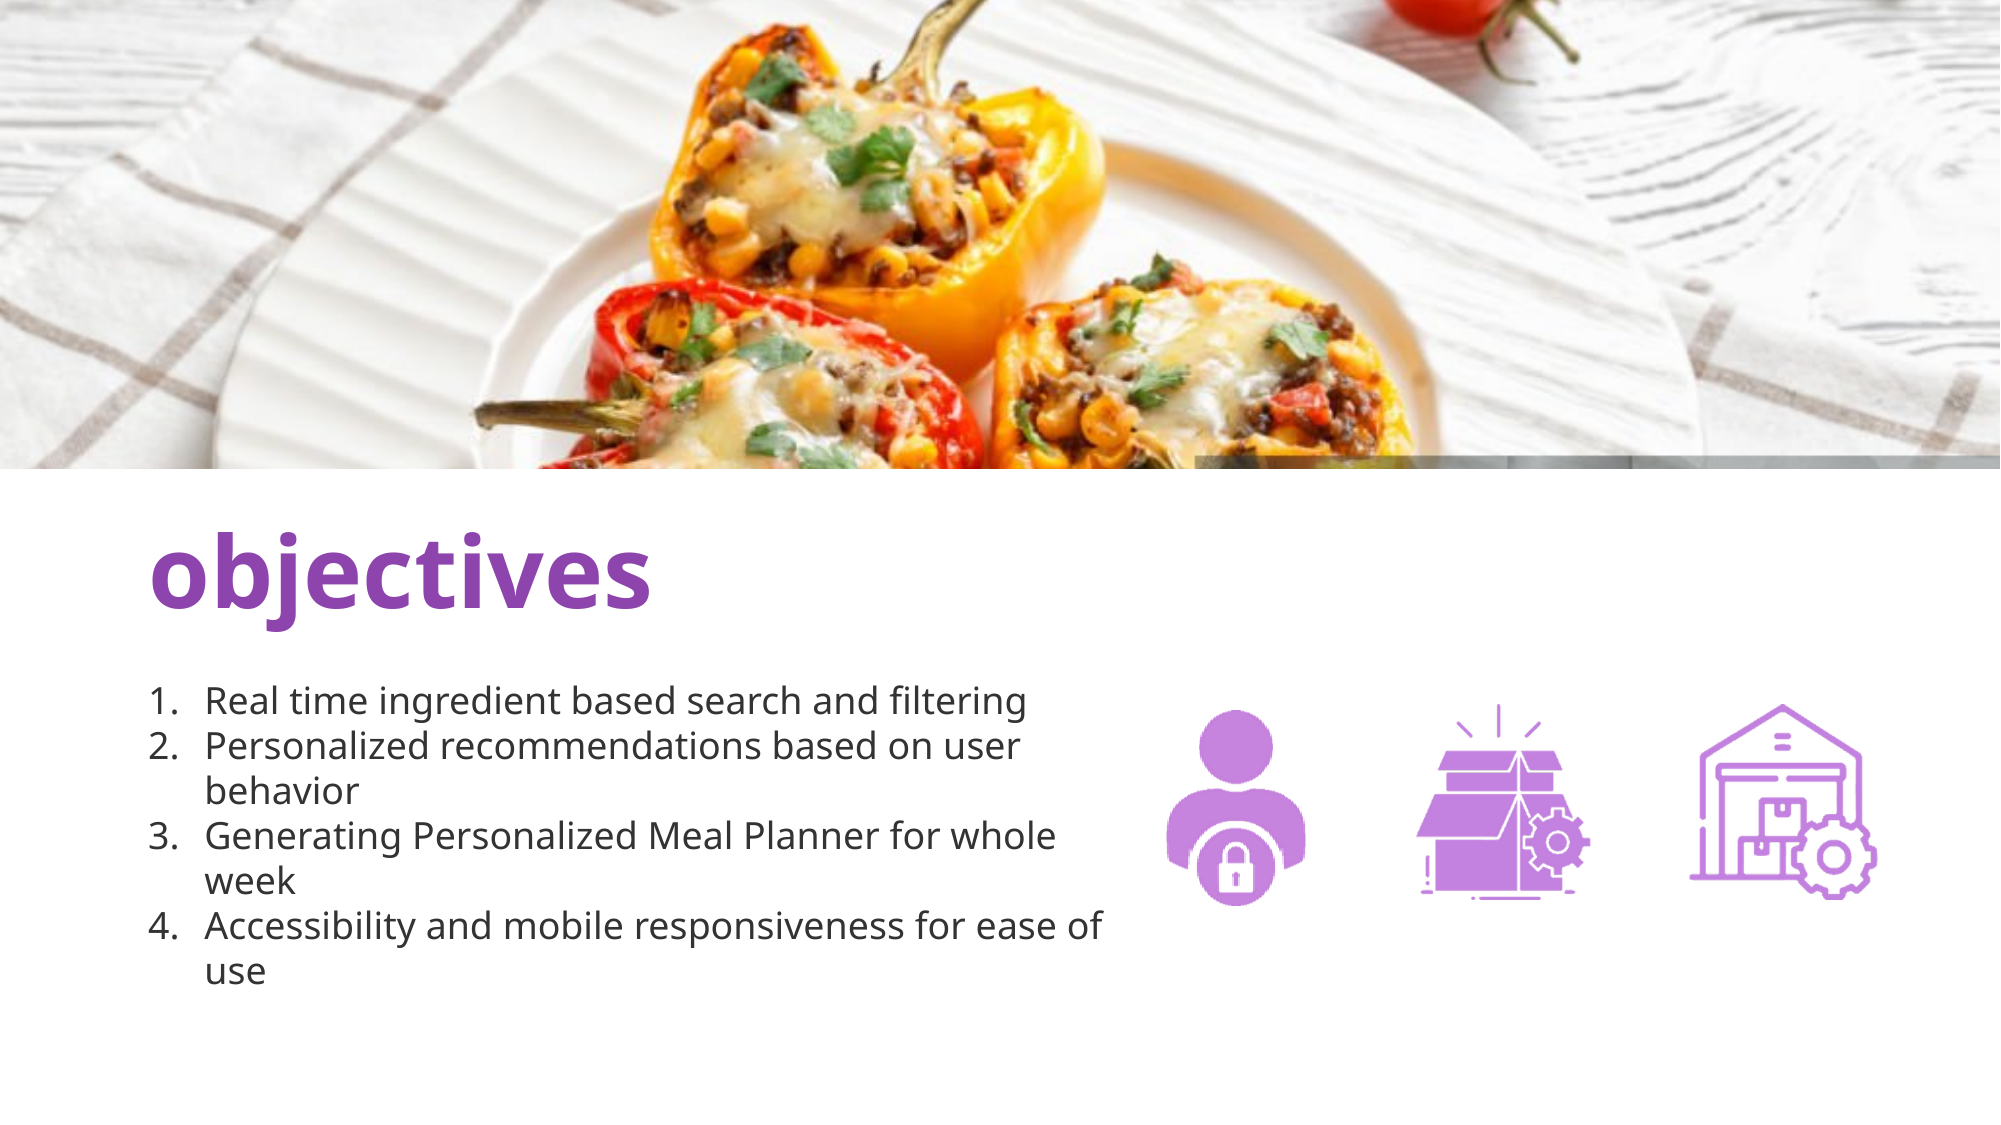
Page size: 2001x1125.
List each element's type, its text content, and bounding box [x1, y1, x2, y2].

picture [1405, 704, 1601, 900]
text_box Real time ingredient based search and filtering Personalized recommendations based on user behavior Generating Personalized Meal Planner for whole week Accessibility and mobile responsiveness for ease of use [133, 669, 1140, 1000]
picture [0, 0, 2000, 469]
picture [1685, 704, 1881, 900]
text_box objectives [133, 501, 1084, 636]
picture [1139, 710, 1334, 906]
